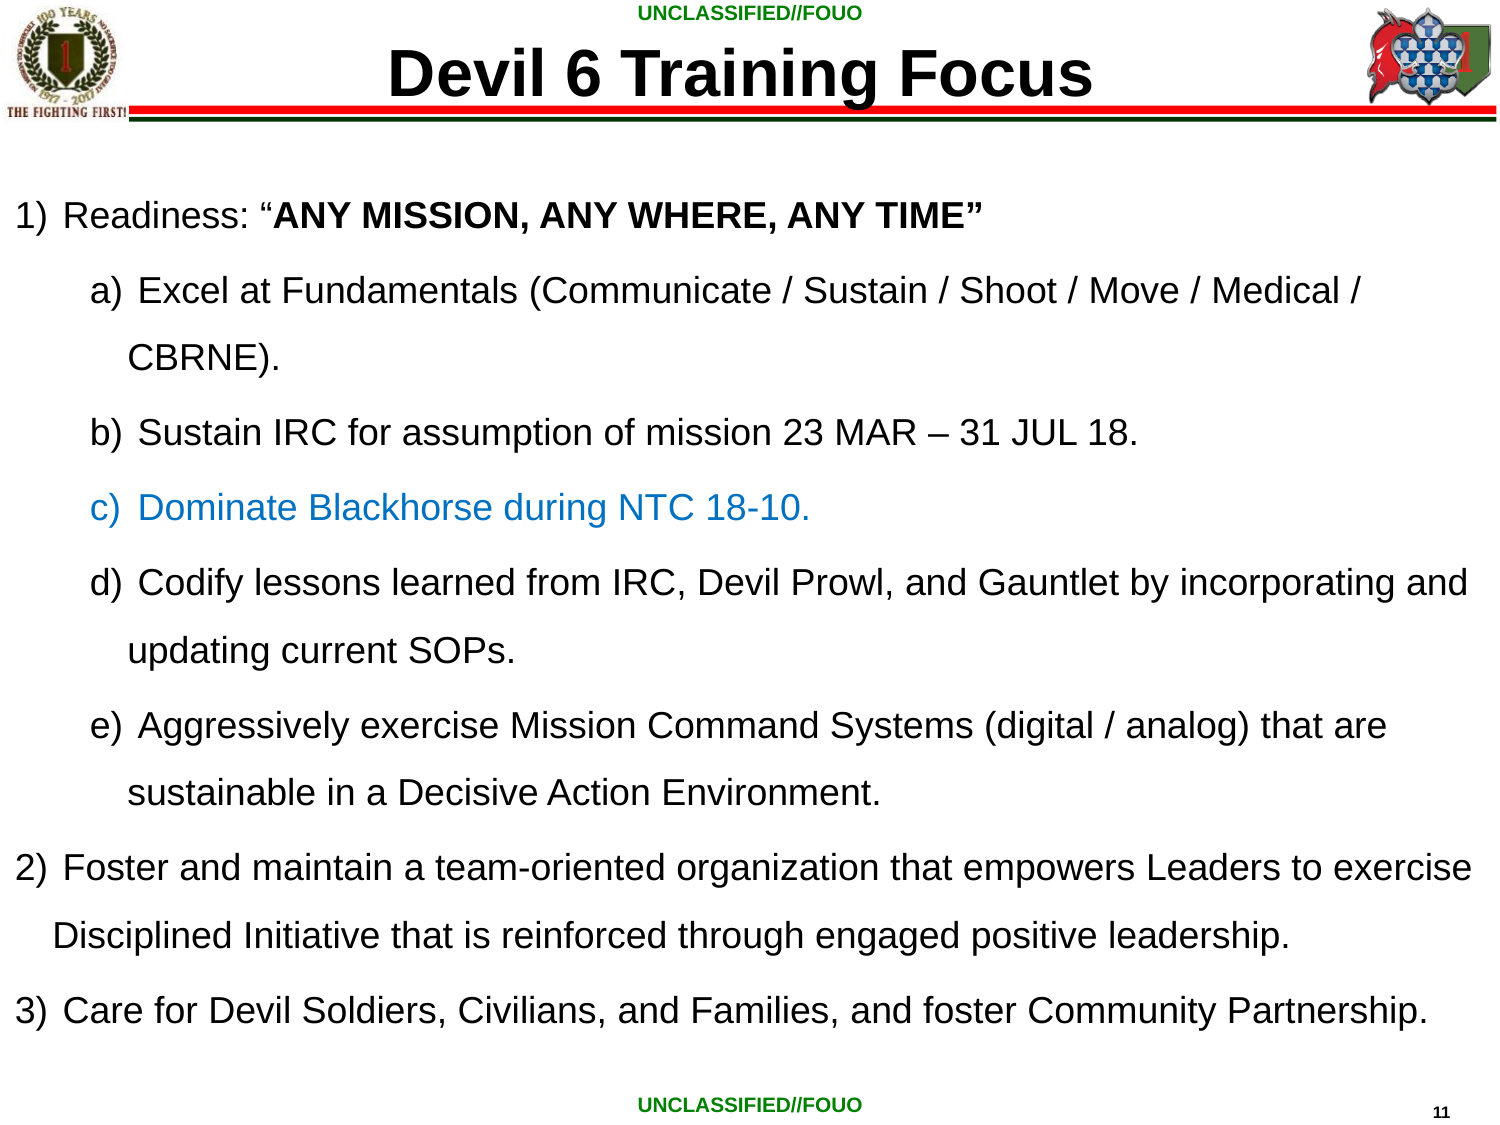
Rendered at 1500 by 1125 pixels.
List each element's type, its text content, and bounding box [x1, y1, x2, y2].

text_box Devil 6 Training Focus [56, 14, 1427, 125]
picture [1348, 0, 1500, 111]
picture [3, 5, 129, 123]
list Readiness: “ANY MISSION, ANY WHERE, ANY TIME” Excel at Fundamentals (Communicate / Sustain / Shoot / Move / Medical / CBRNE). Sustain IRC for assumption of mission 23 MAR – 31 JUL 18. Dominate Blackhorse during NTC 18-10. Codify lessons learned from IRC, Devil Prowl, and Gauntlet by incorporating and updating current SOPs. Aggressively exercise Mission Command Systems (digital / analog) that are sustainable in a Decisive Action Environment. Foster and maintain a team-oriented organization that empowers Leaders to exercise Disciplined Initiative that is reinforced through engaged positive leadership. Care for Devil Soldiers, Civilians, and Families, and foster Community Partnership. [0, 160, 1500, 904]
